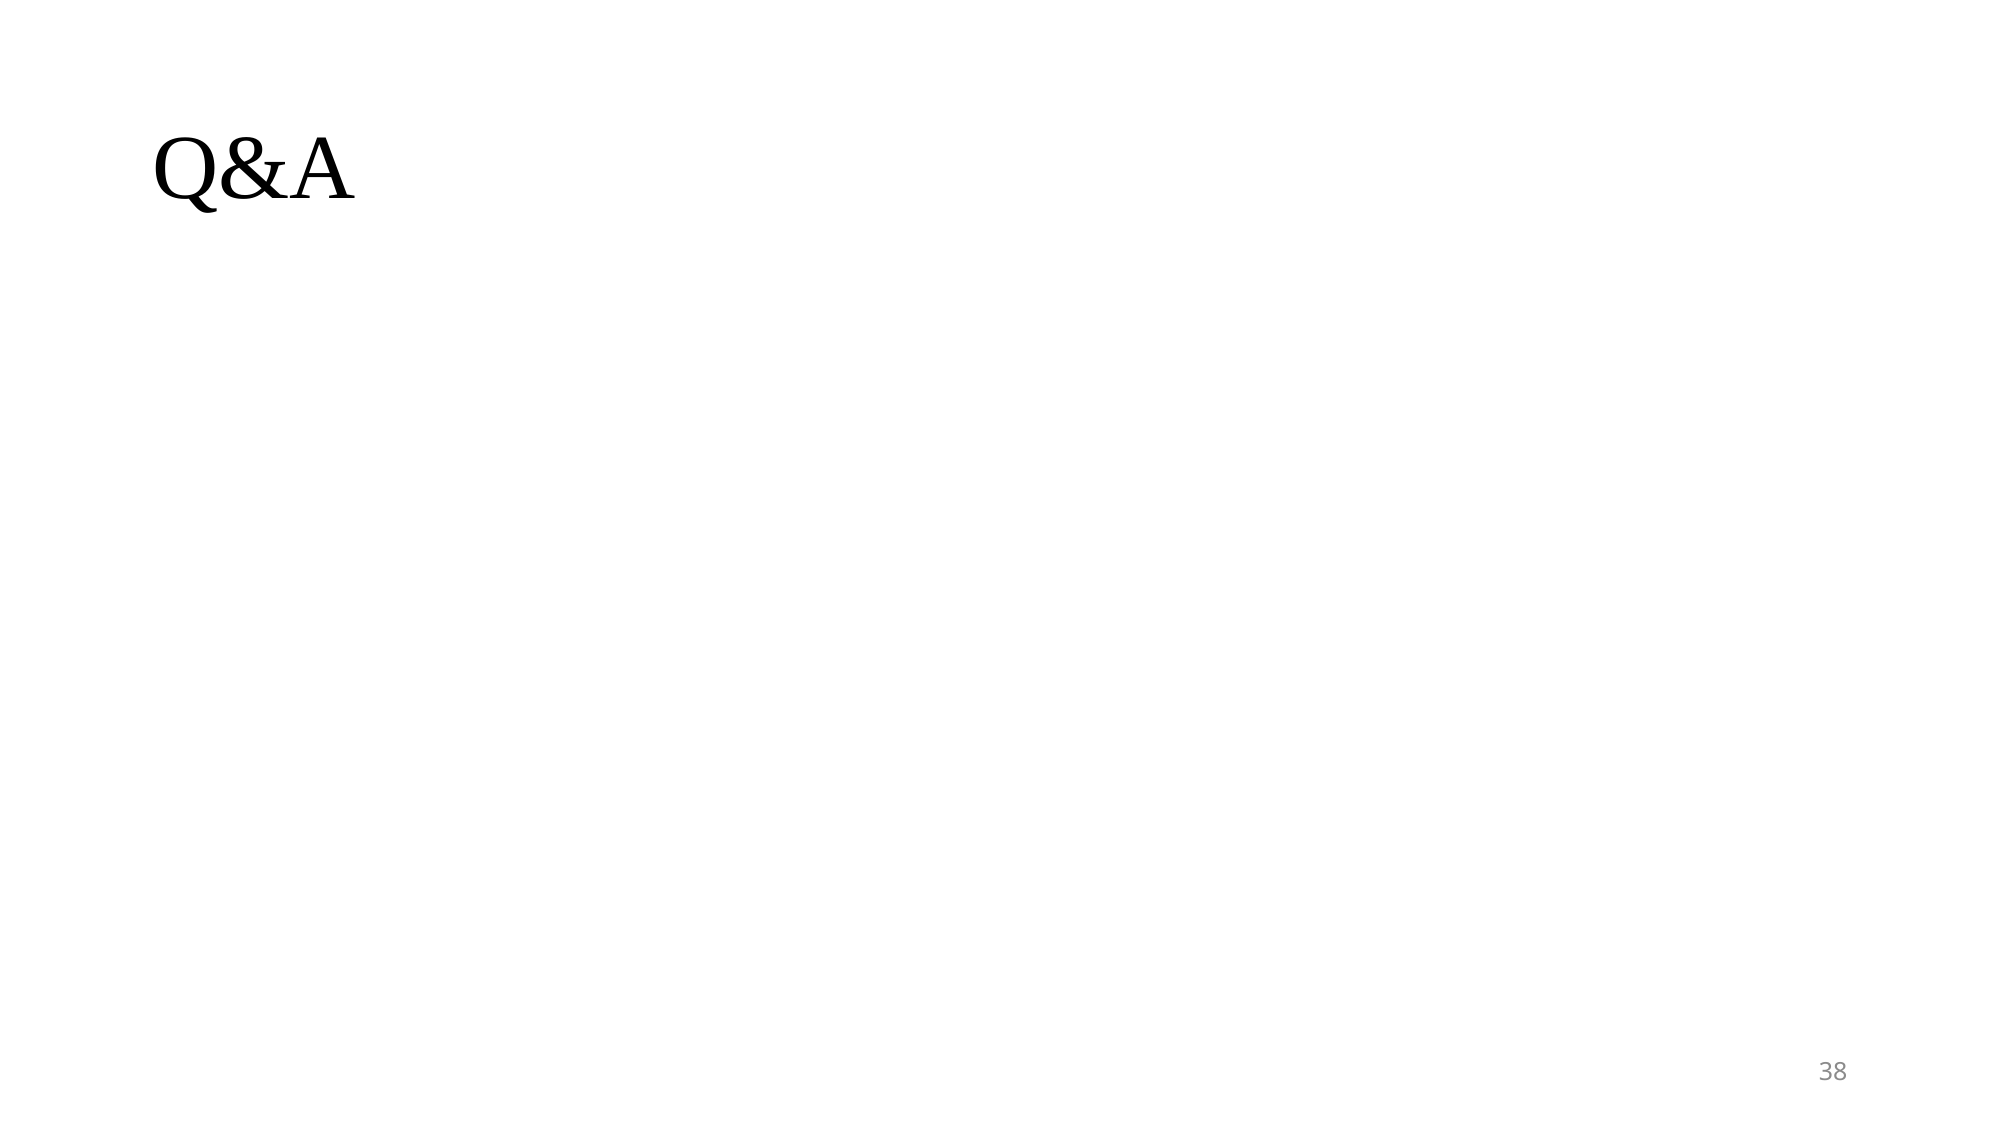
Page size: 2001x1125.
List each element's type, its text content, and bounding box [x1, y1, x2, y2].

slide_number 38 [1412, 1042, 1863, 1103]
title Q&A [137, 59, 1863, 278]
